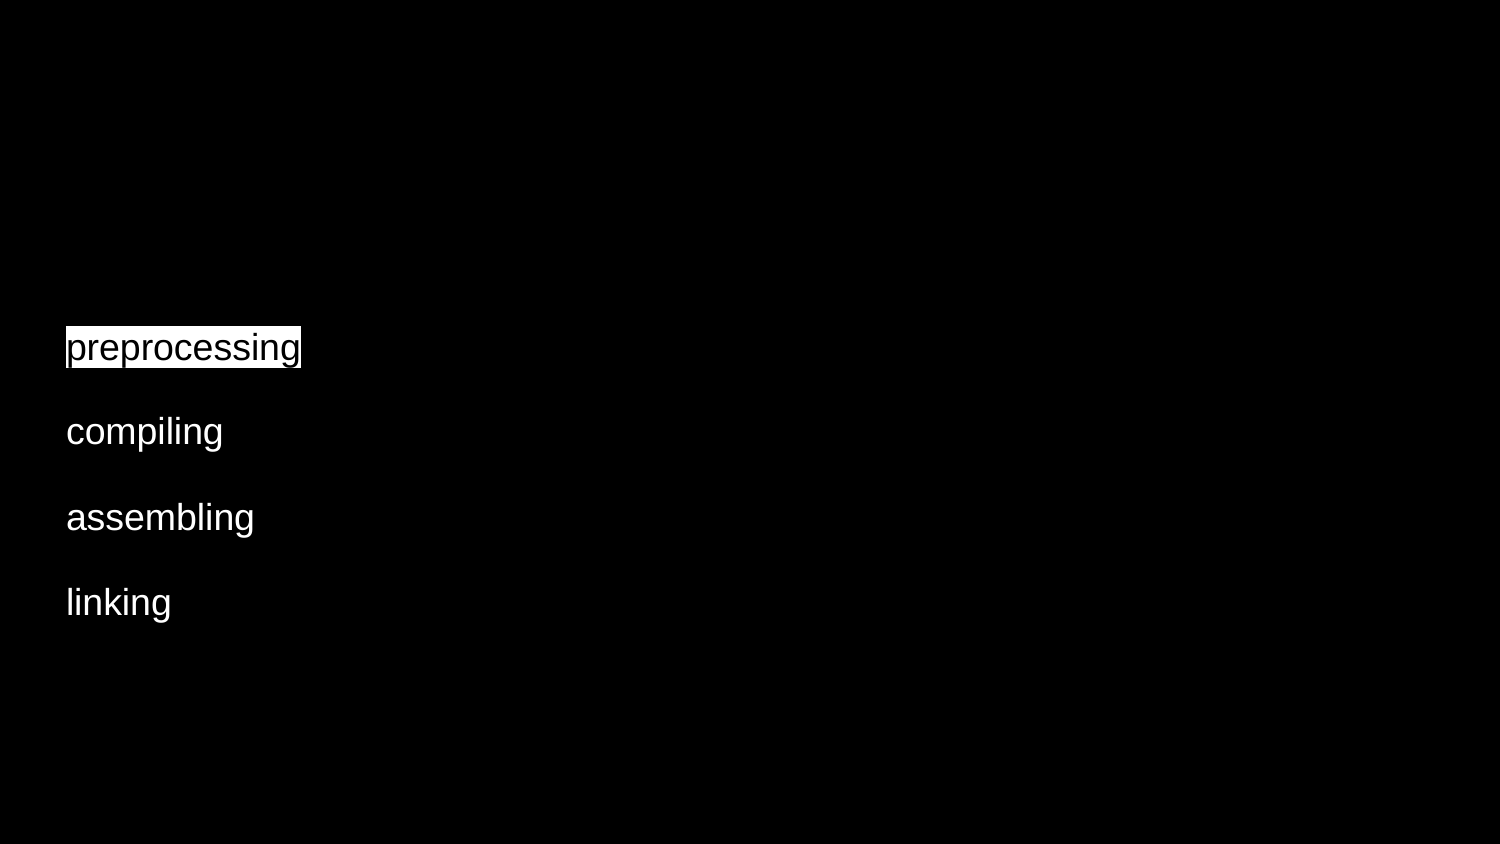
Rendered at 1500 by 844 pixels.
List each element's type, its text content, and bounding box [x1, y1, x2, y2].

list preprocessing compiling assembling linking [51, 189, 1449, 750]
